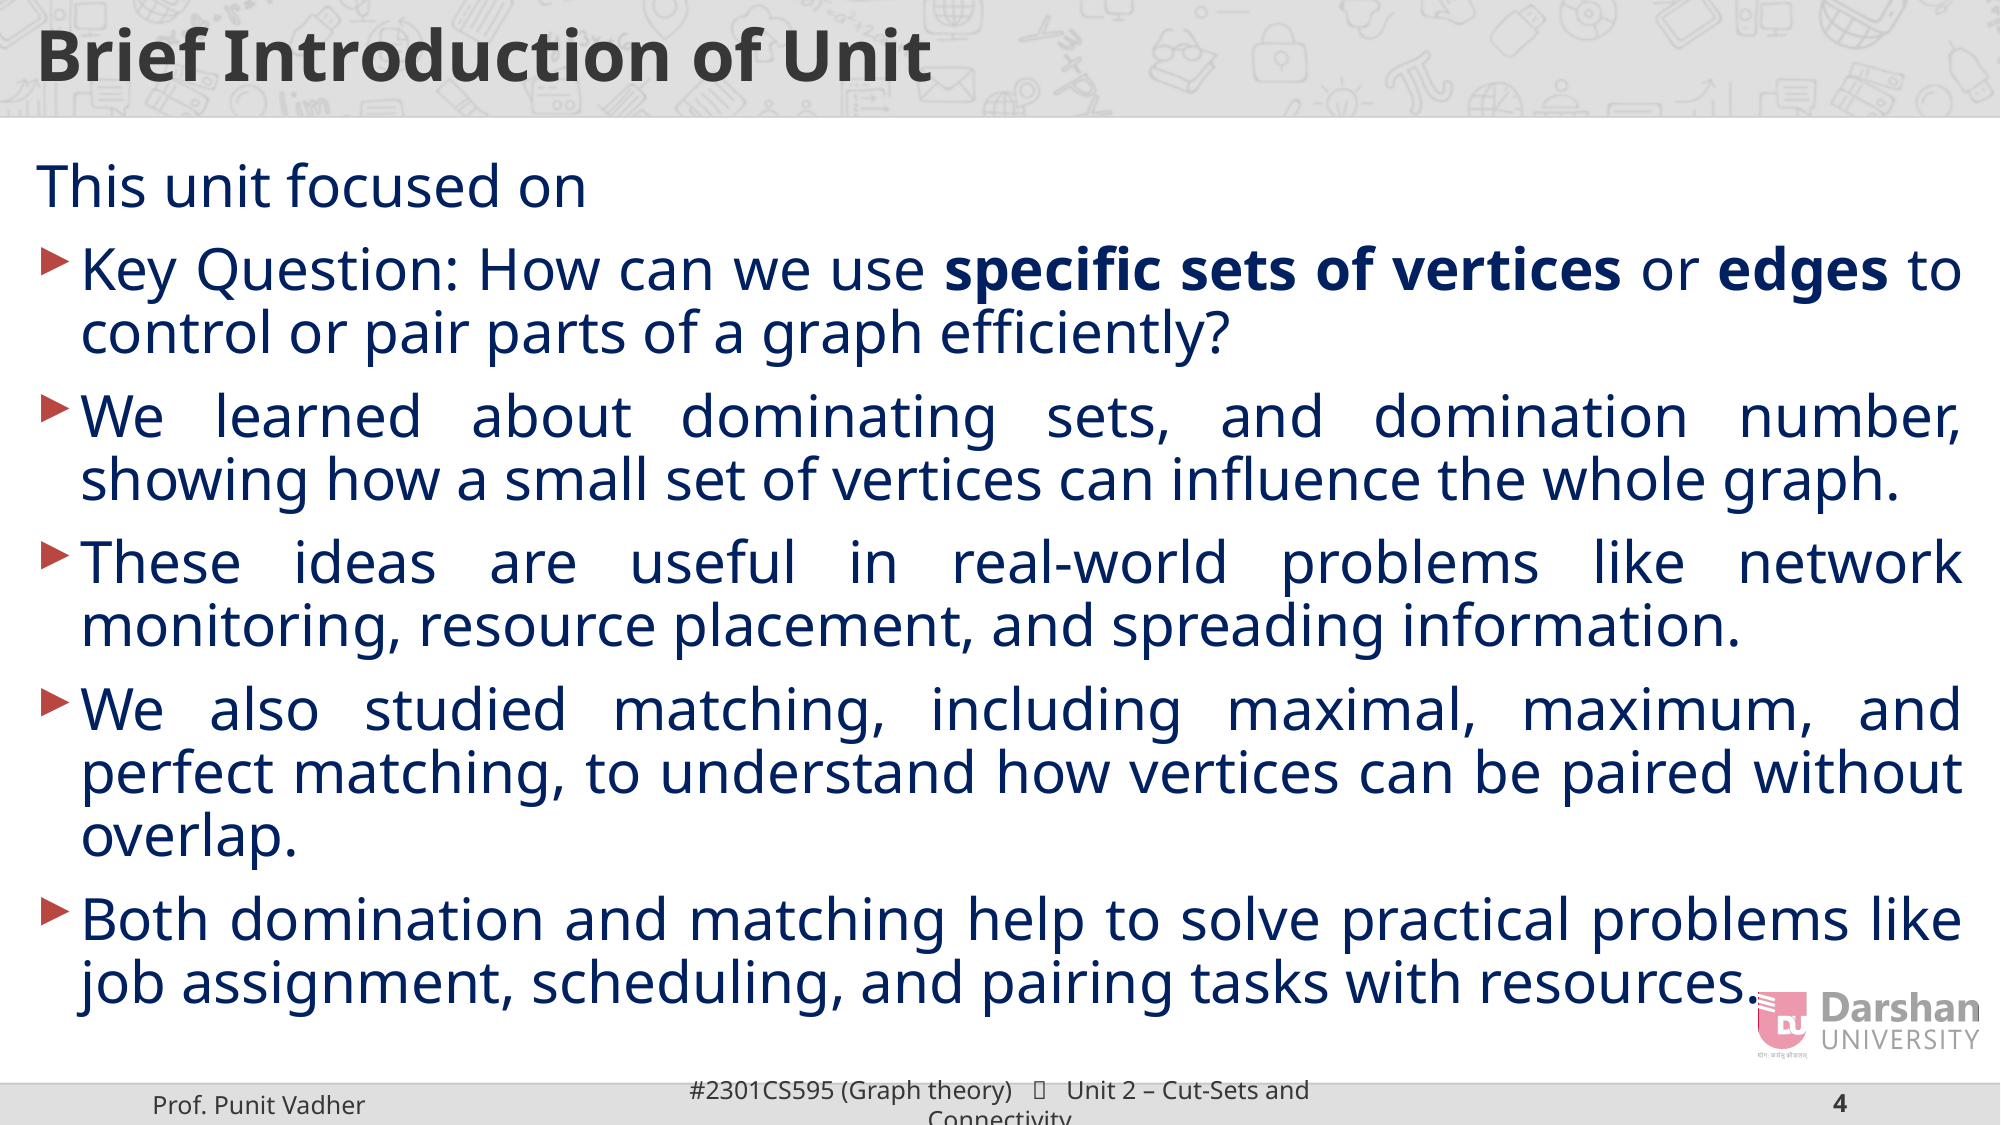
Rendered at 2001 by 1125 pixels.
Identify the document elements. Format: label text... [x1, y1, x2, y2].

title Brief Introduction of Unit [0, 0, 2000, 117]
list This unit focused on Key Question: How can we use specific sets of vertices or edges to control or pair parts of a graph efficiently? We learned about dominating sets, and domination number, showing how a small set of vertices can influence the whole graph. These ideas are useful in real-world problems like network monitoring, resource placement, and spreading information. We also studied matching, including maximal, maximum, and perfect matching, to understand how vertices can be paired without overlap. Both domination and matching help to solve practical problems like job assignment, scheduling, and pairing tasks with resources. [21, 141, 1979, 1059]
